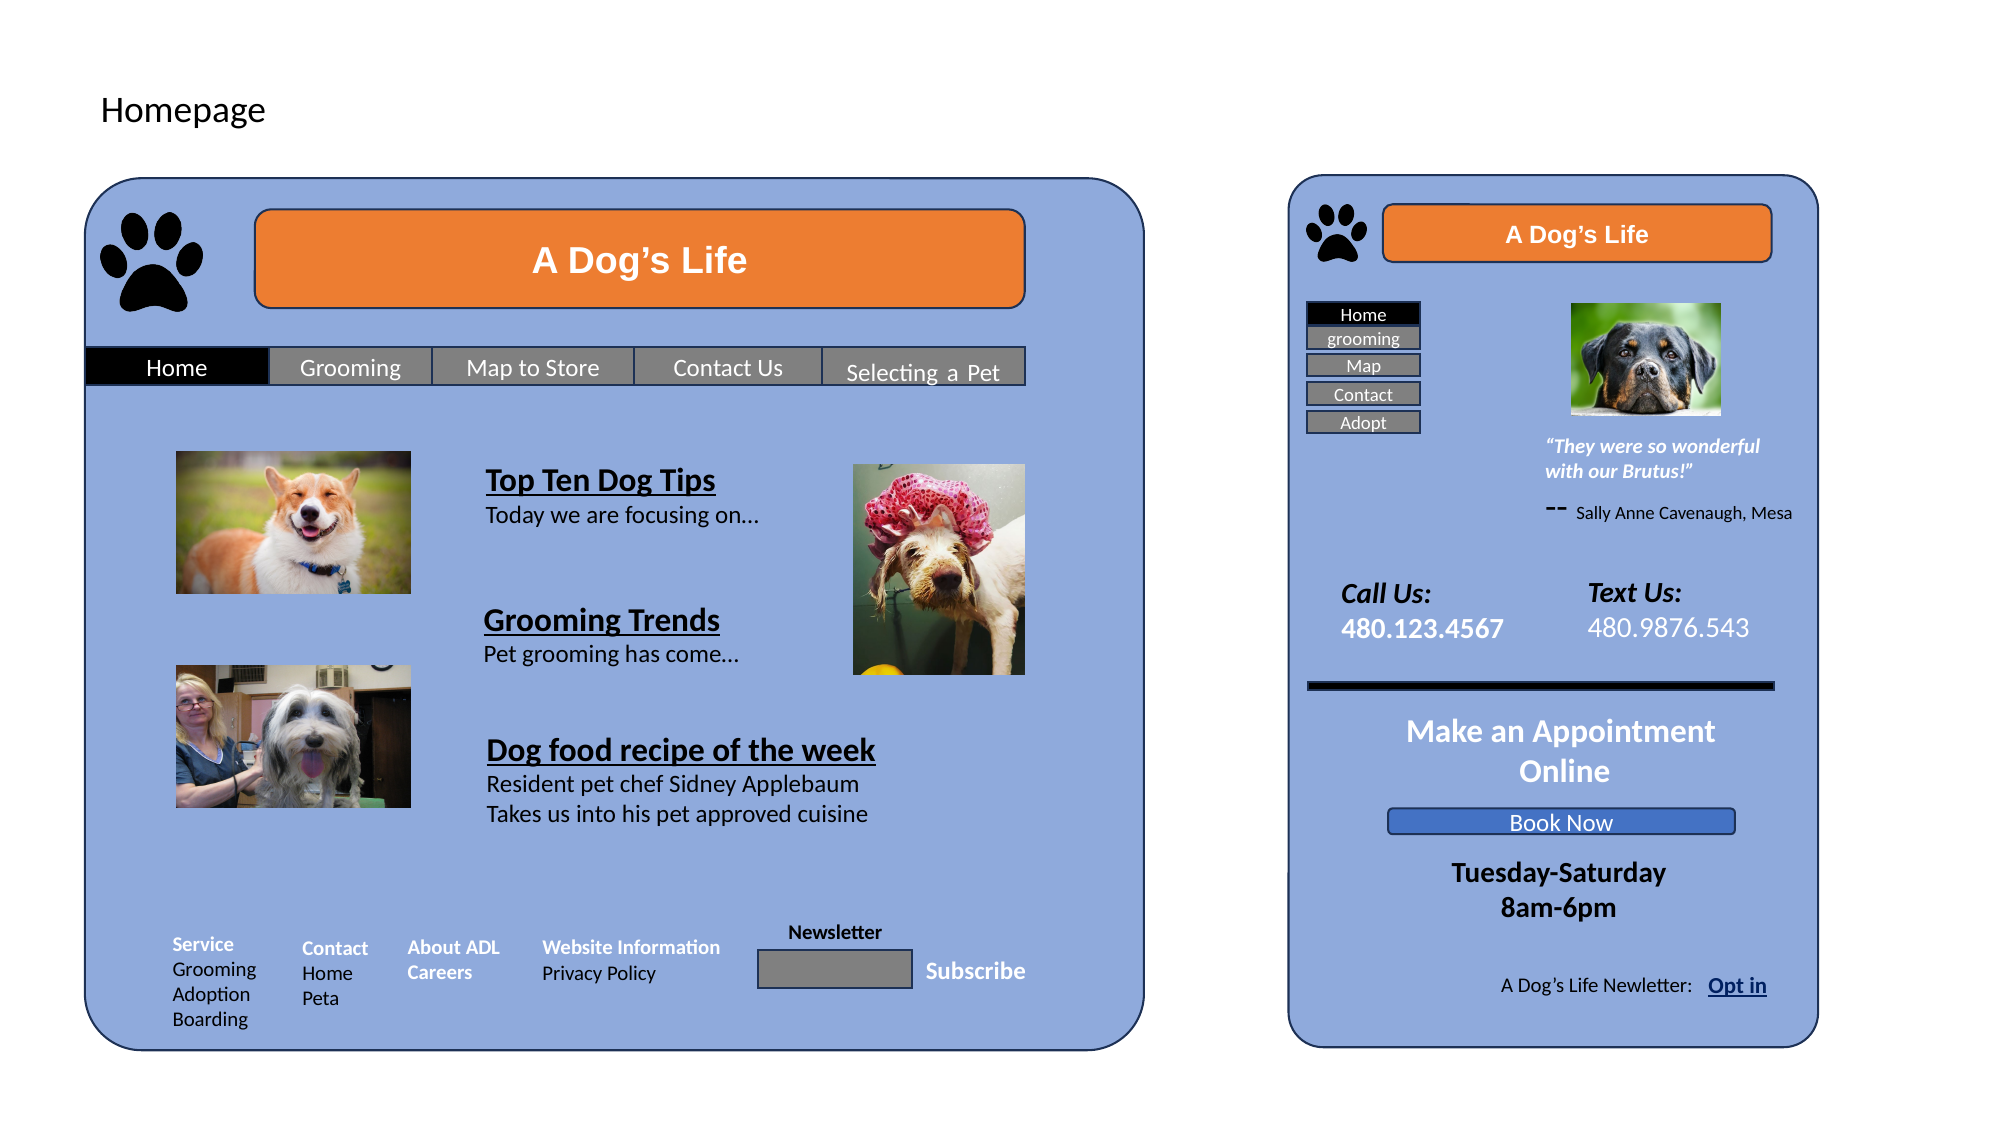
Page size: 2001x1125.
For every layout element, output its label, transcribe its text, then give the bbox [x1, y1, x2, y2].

text_box Newsletter [773, 911, 898, 952]
text_box [757, 949, 911, 989]
text_box Homepage [86, 77, 282, 138]
text_box Book Now [1387, 807, 1736, 836]
text_box Map to Store [431, 346, 633, 386]
text_box Selecting a Pet [821, 346, 1026, 386]
picture [176, 450, 411, 594]
picture [176, 665, 411, 808]
text_box Service Grooming Adoption Boarding [157, 923, 272, 1038]
text_box Dog food recipe of the week Resident pet chef Sidney Applebaum Takes us into his pet approved cuisine [471, 720, 892, 836]
text_box Home [1306, 301, 1421, 326]
text_box [1287, 174, 1820, 1049]
picture [853, 464, 1025, 675]
text_box Text Us: 480.9876.543 [1572, 566, 1766, 652]
text_box Opt in [1693, 963, 1783, 1006]
text_box grooming [1306, 326, 1421, 350]
text_box A Dog’s Life [1381, 203, 1773, 264]
picture [100, 212, 203, 312]
picture [1571, 303, 1722, 416]
text_box “They were so wonderful with our Brutus!” -- Sally Anne Cavenaugh, Mesa [1530, 424, 1808, 535]
text_box Grooming Trends Pet grooming has come… [468, 590, 755, 676]
text_box Top Ten Dog Tips Today we are focusing on… [470, 451, 775, 536]
text_box Contact Home Peta [287, 927, 384, 1018]
text_box Website Information Privacy Policy [527, 926, 736, 992]
text_box Adopt [1306, 410, 1421, 434]
text_box Make an Appointment Online [1391, 701, 1739, 797]
text_box Grooming [270, 346, 431, 386]
text_box A Dog’s Life Newletter: [1486, 964, 1708, 1005]
text_box [83, 177, 1145, 1052]
text_box Contact [1306, 381, 1421, 406]
picture [1306, 204, 1367, 262]
text_box A Dog’s Life [253, 208, 1026, 310]
text_box [1307, 681, 1775, 691]
text_box Tuesday-Saturday 8am-6pm [1436, 846, 1682, 932]
text_box Map [1306, 353, 1421, 377]
text_box Subscribe [911, 947, 1042, 992]
text_box Contact Us [633, 346, 821, 386]
text_box Home [84, 346, 270, 386]
text_box About ADL Careers [392, 901, 516, 992]
text_box Call Us: 480.123.4567 [1326, 566, 1533, 681]
